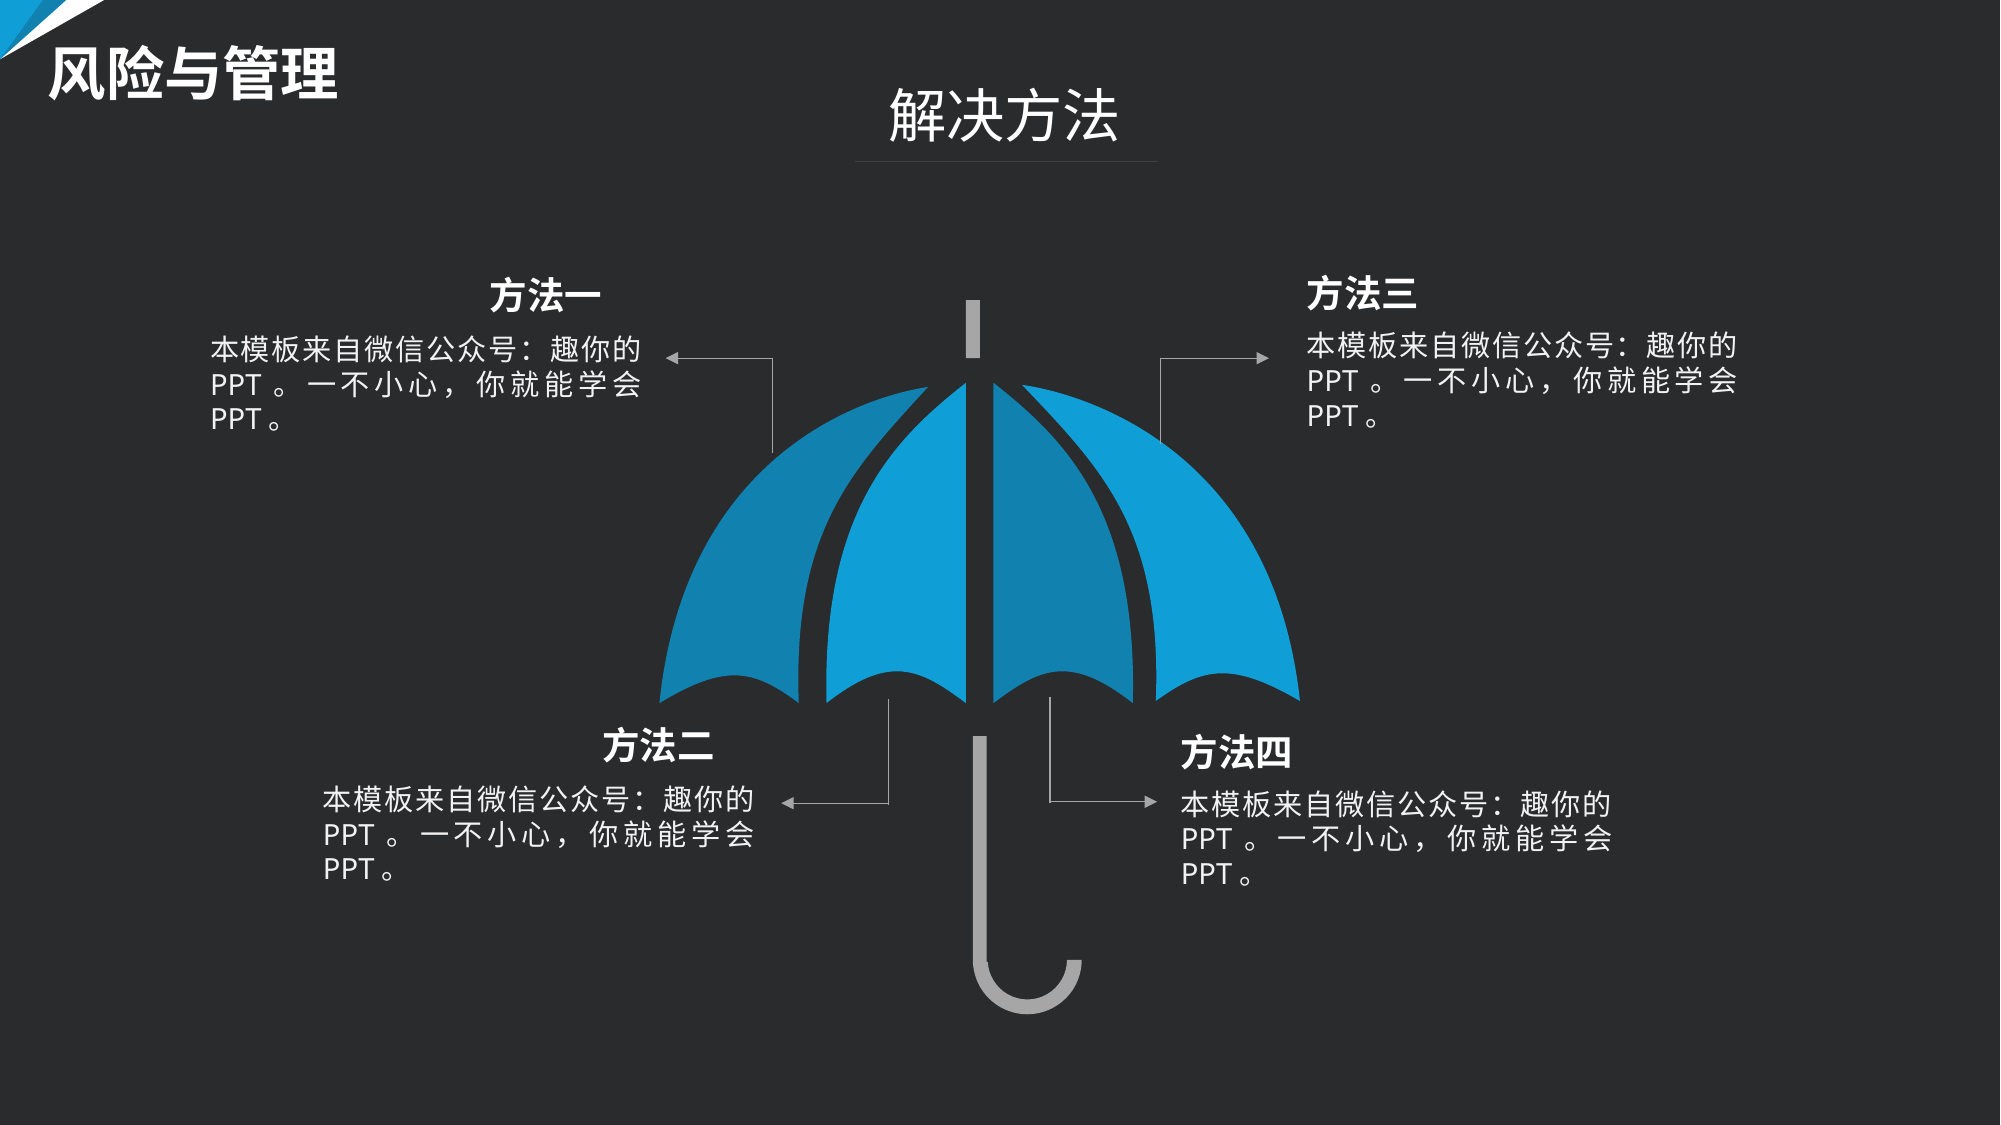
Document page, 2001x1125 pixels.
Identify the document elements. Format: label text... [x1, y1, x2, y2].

text_box 解决方法 [873, 71, 1158, 157]
text_box 风险与管理 [33, 29, 597, 115]
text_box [781, 698, 889, 805]
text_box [665, 358, 773, 453]
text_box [0, 0, 105, 60]
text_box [1160, 358, 1270, 445]
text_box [195, 264, 676, 410]
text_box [1049, 697, 1158, 804]
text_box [308, 714, 789, 860]
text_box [1291, 262, 1761, 406]
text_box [659, 300, 1300, 1015]
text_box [1166, 721, 1635, 865]
